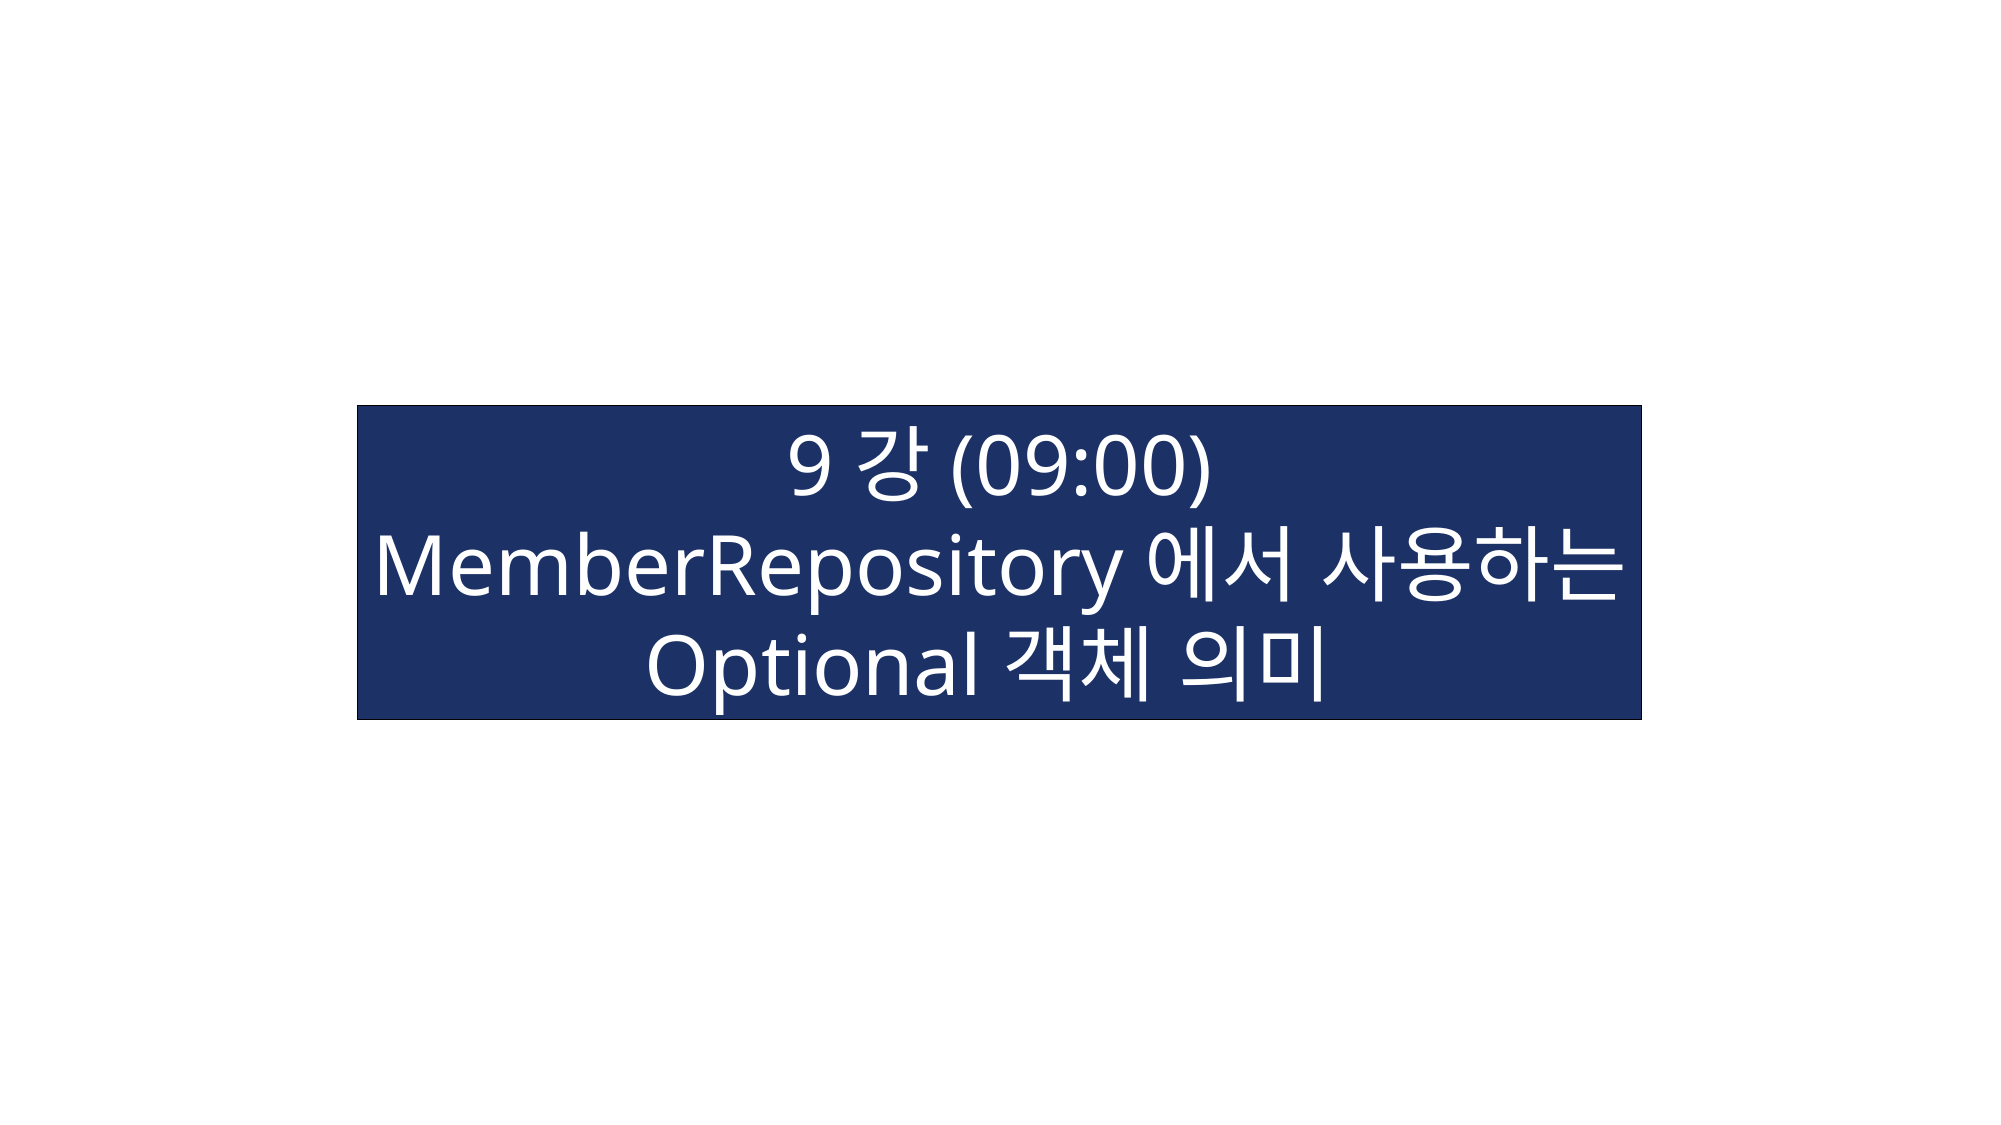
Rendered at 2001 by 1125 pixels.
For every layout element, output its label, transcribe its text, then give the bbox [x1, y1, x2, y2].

text_box 9강(09:00) MemberRepository에서 사용하는 Optional객체 의미 [357, 405, 1642, 720]
